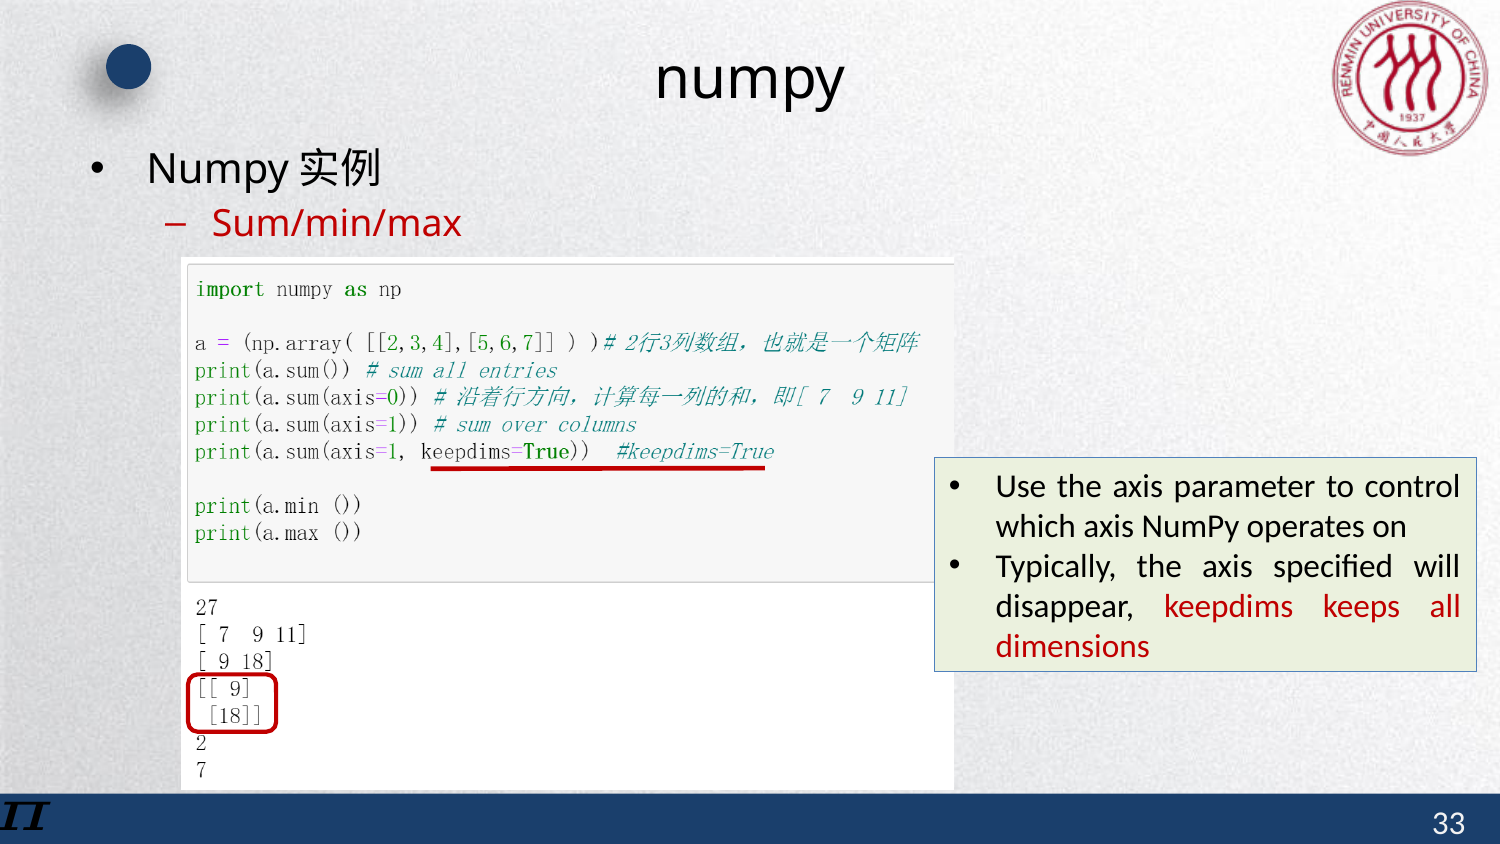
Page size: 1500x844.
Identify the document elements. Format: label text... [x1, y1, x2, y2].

picture [0, 0, 1500, 793]
list Numpy实例 Sum/min/max [75, 134, 1425, 781]
title numpy [75, 33, 1425, 116]
text_box Use the axis parameter to control which axis NumPy operates on Typically, the axis specified will disappear, keepdims keeps all dimensions [959, 457, 1477, 672]
